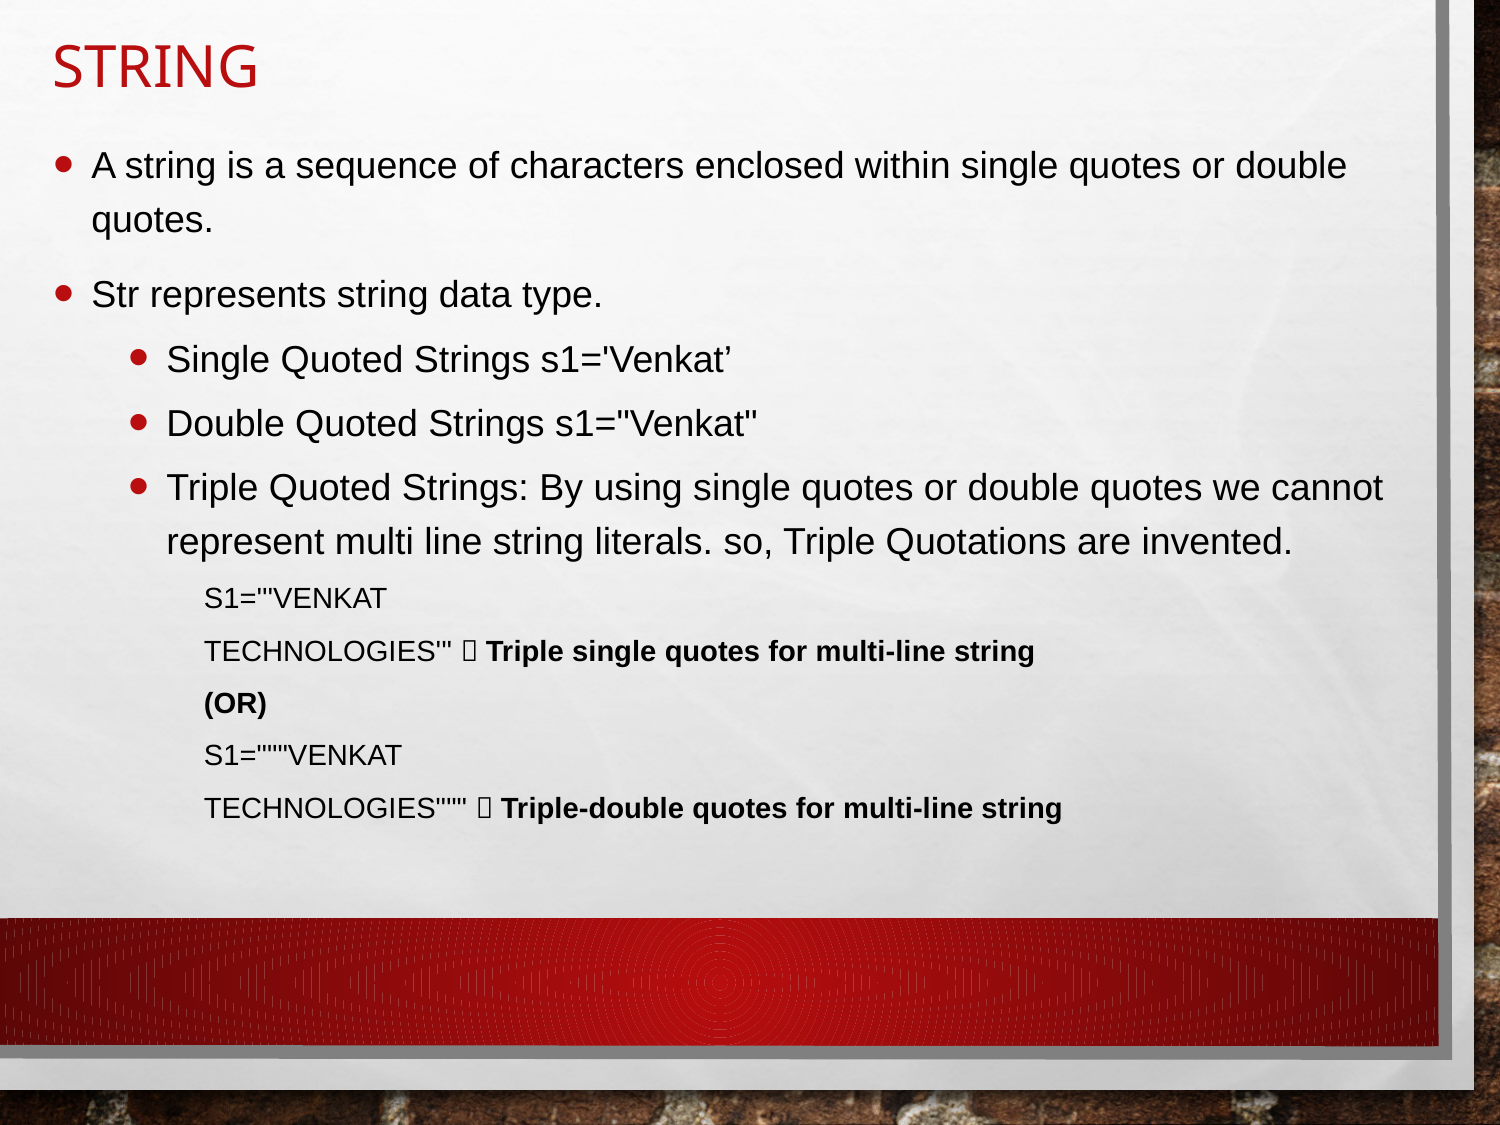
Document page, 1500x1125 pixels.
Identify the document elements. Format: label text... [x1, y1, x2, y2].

title String [37, 24, 1413, 113]
picture [0, 0, 1438, 918]
list A string is a sequence of characters enclosed within single quotes or double quotes. Str represents string data type. Single Quoted Strings s1='Venkat’ Double Quoted Strings s1="Venkat" Triple Quoted Strings: By using single quotes or double quotes we cannot represent multi line string literals. so, Triple Quotations are invented. s1='''Venkat technologies'''  Triple single quotes for multi-line string (or) s1="""Venkat technologies"""  Triple-double quotes for multi-line string [39, 125, 1414, 856]
picture [0, 0, 1500, 1125]
